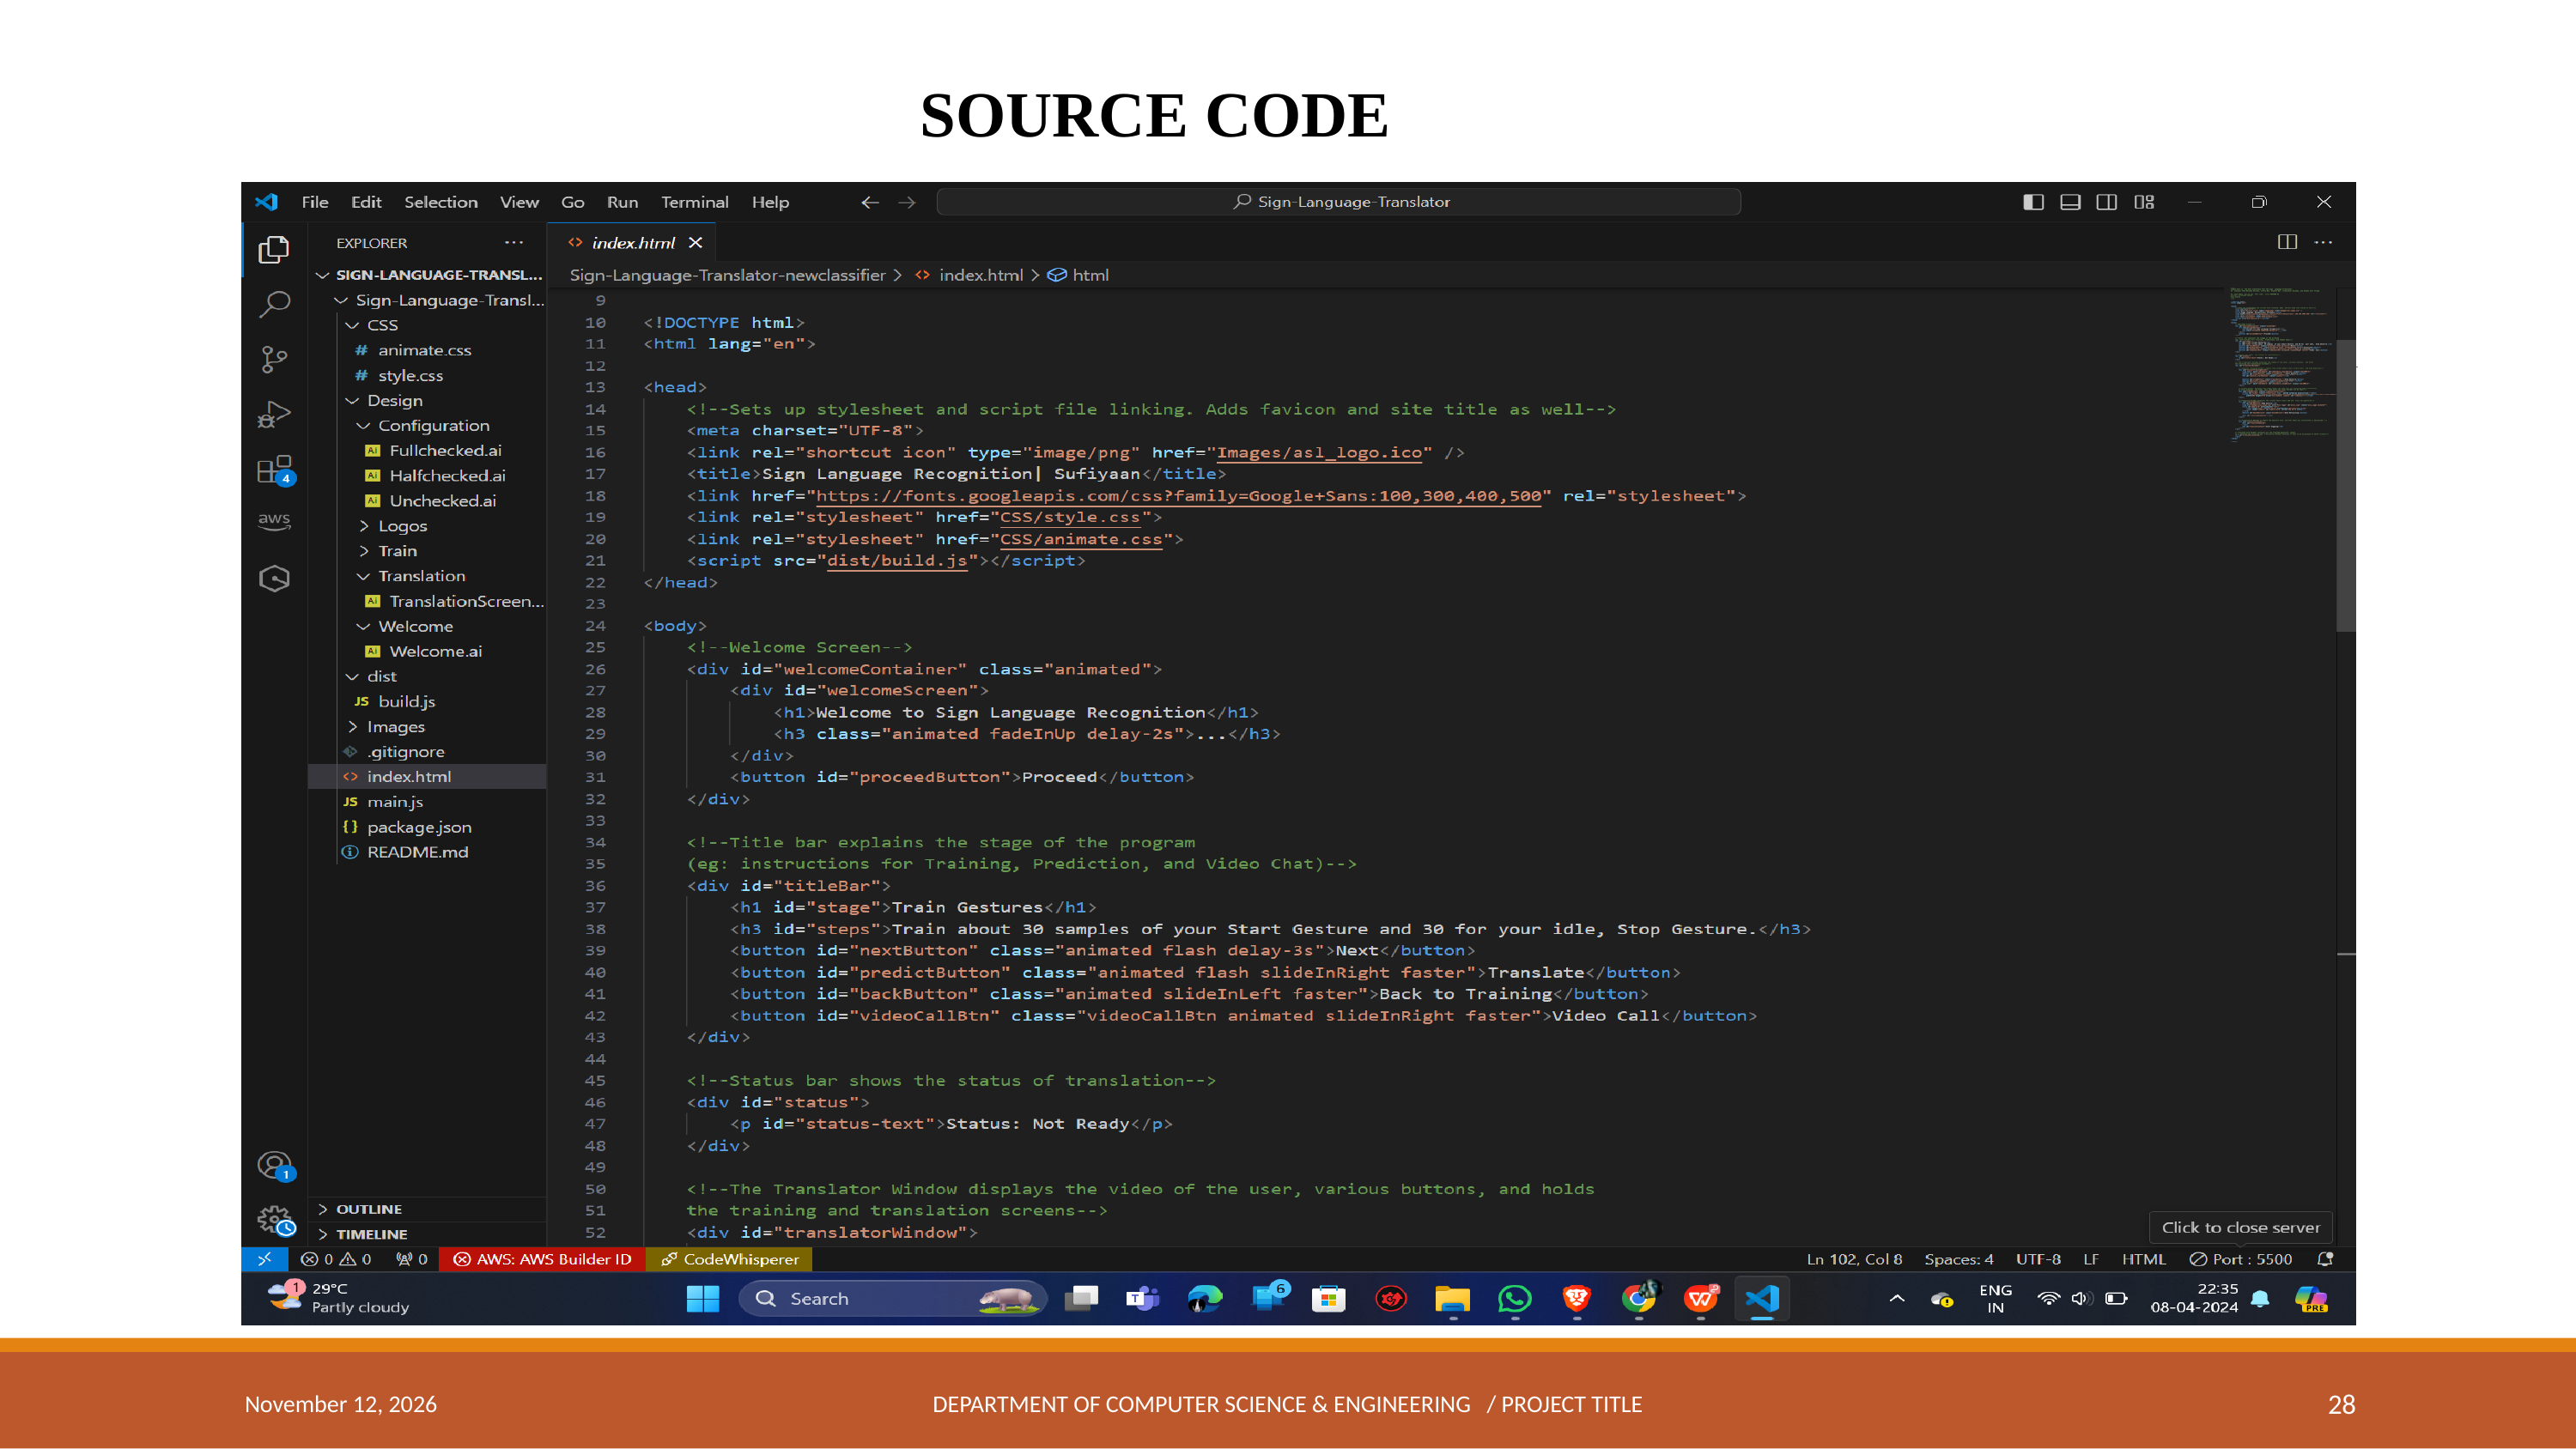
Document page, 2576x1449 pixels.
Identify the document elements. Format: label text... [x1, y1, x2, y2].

slide_number 28 [2092, 1364, 2369, 1442]
text_box SOURCE CODE [907, 66, 1404, 156]
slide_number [232, 1364, 755, 1442]
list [240, 181, 2356, 1325]
footer DEPARTMENT OF COMPUTER SCIENCE & ENGINEERING / PROJECT TITLE [779, 1364, 1798, 1442]
